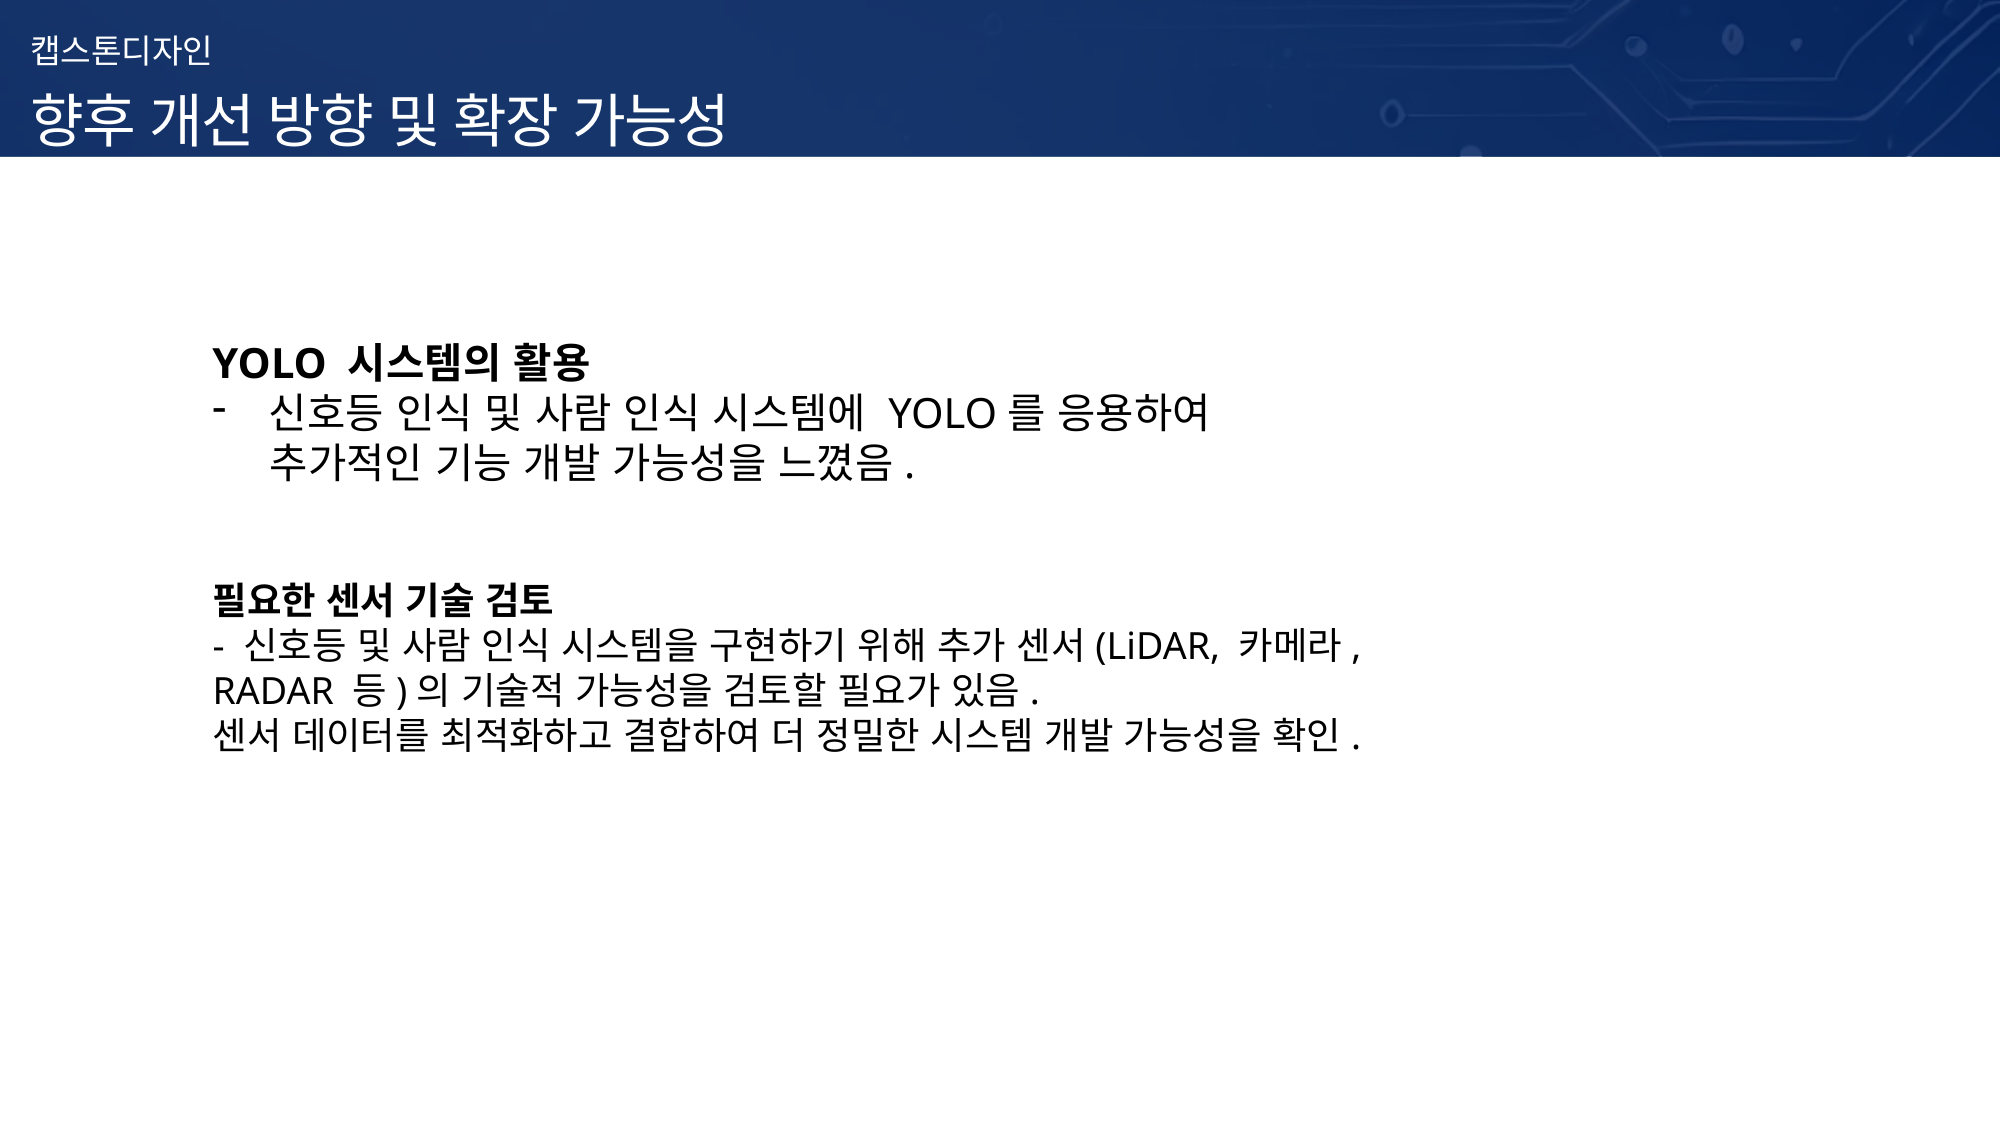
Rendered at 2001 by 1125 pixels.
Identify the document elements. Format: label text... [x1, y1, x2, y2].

picture [0, 0, 2000, 157]
text_box 캡스톤디자인 향후 개선 방향 및 확장 가능성 [15, 157, 1462, 162]
text_box YOLO 시스템의 활용 신호등 인식 및 사람 인식 시스템에 YOLO를 응용하여 추가적인 기능 개발 가능성을 느꼈음. [197, 329, 1363, 495]
text_box 필요한 센서 기술 검토 - 신호등 및 사람 인식 시스템을 구현하기 위해 추가 센서(LiDAR, 카메라, RADAR 등)의 기술적 가능성을 검토할 필요가 있음. 센서 데이터를 최적화하고 결합하여 더 정밀한 시스템 개발 가능성을 확인. [197, 569, 1511, 764]
